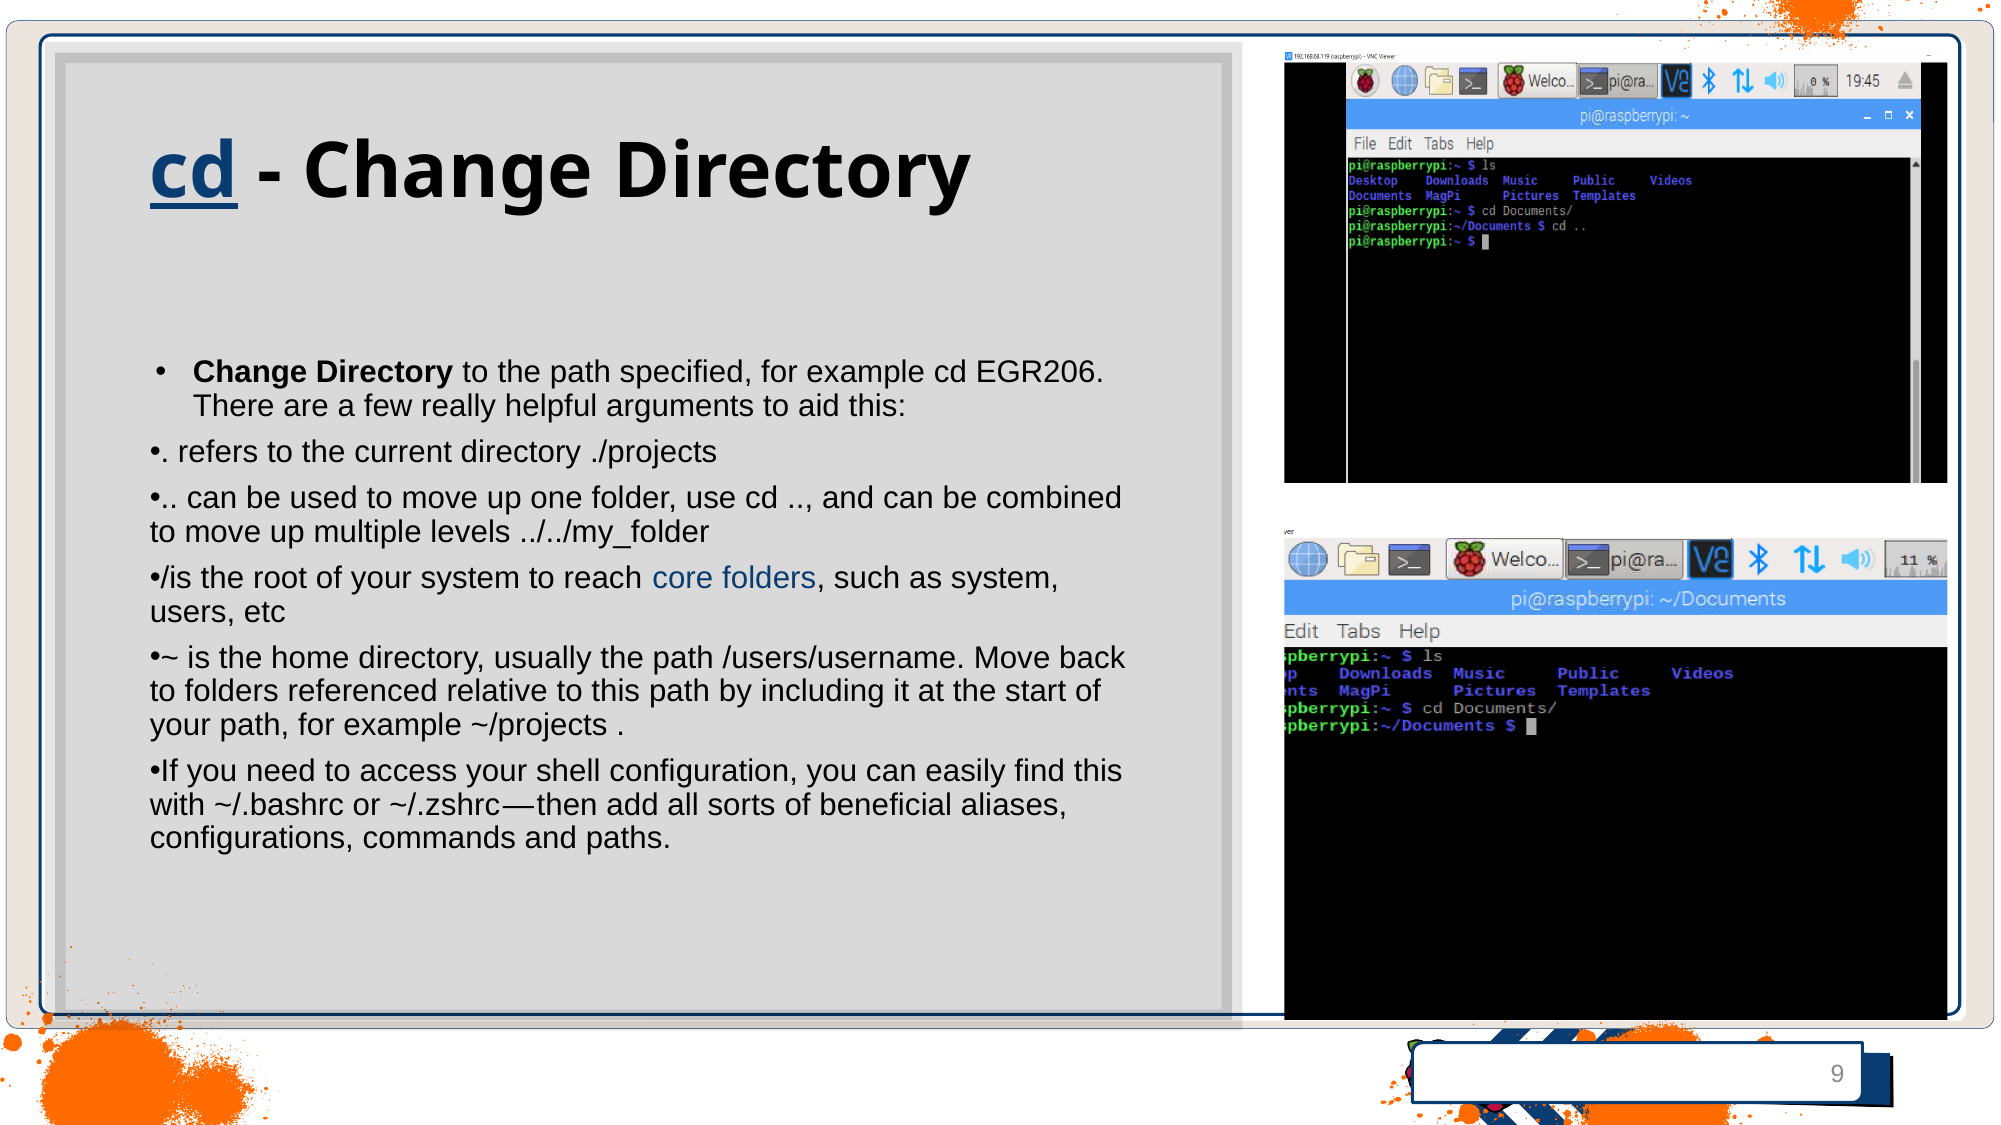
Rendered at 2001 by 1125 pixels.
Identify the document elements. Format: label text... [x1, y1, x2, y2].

picture [1284, 50, 1948, 483]
list Change Directory to the path specified, for example cd EGR206. There are a few really helpful arguments to aid this: . refers to the current directory ./projects .. can be used to move up one folder, use cd .., and can be combined to move up multiple levels ../../my_folder /is the root of your system to reach core folders, such as system, users, etc ~ is the home directory, usually the path /users/username. Move back to folders referenced relative to this path by including it at the start of your path, for example ~/projects . If you need to access your shell configuration, you can easily find this with ~/.bashrc or ~/.zshrc — then add all sorts of beneficial aliases, configurations, commands and paths. [134, 348, 1153, 943]
title cd - Change Directory [134, 105, 1153, 326]
picture [1467, 1105, 1523, 1113]
text_box [54, 52, 1233, 1021]
slide_number 9 [1410, 1041, 1864, 1105]
picture [1284, 524, 1948, 1020]
picture [1405, 1039, 1450, 1097]
